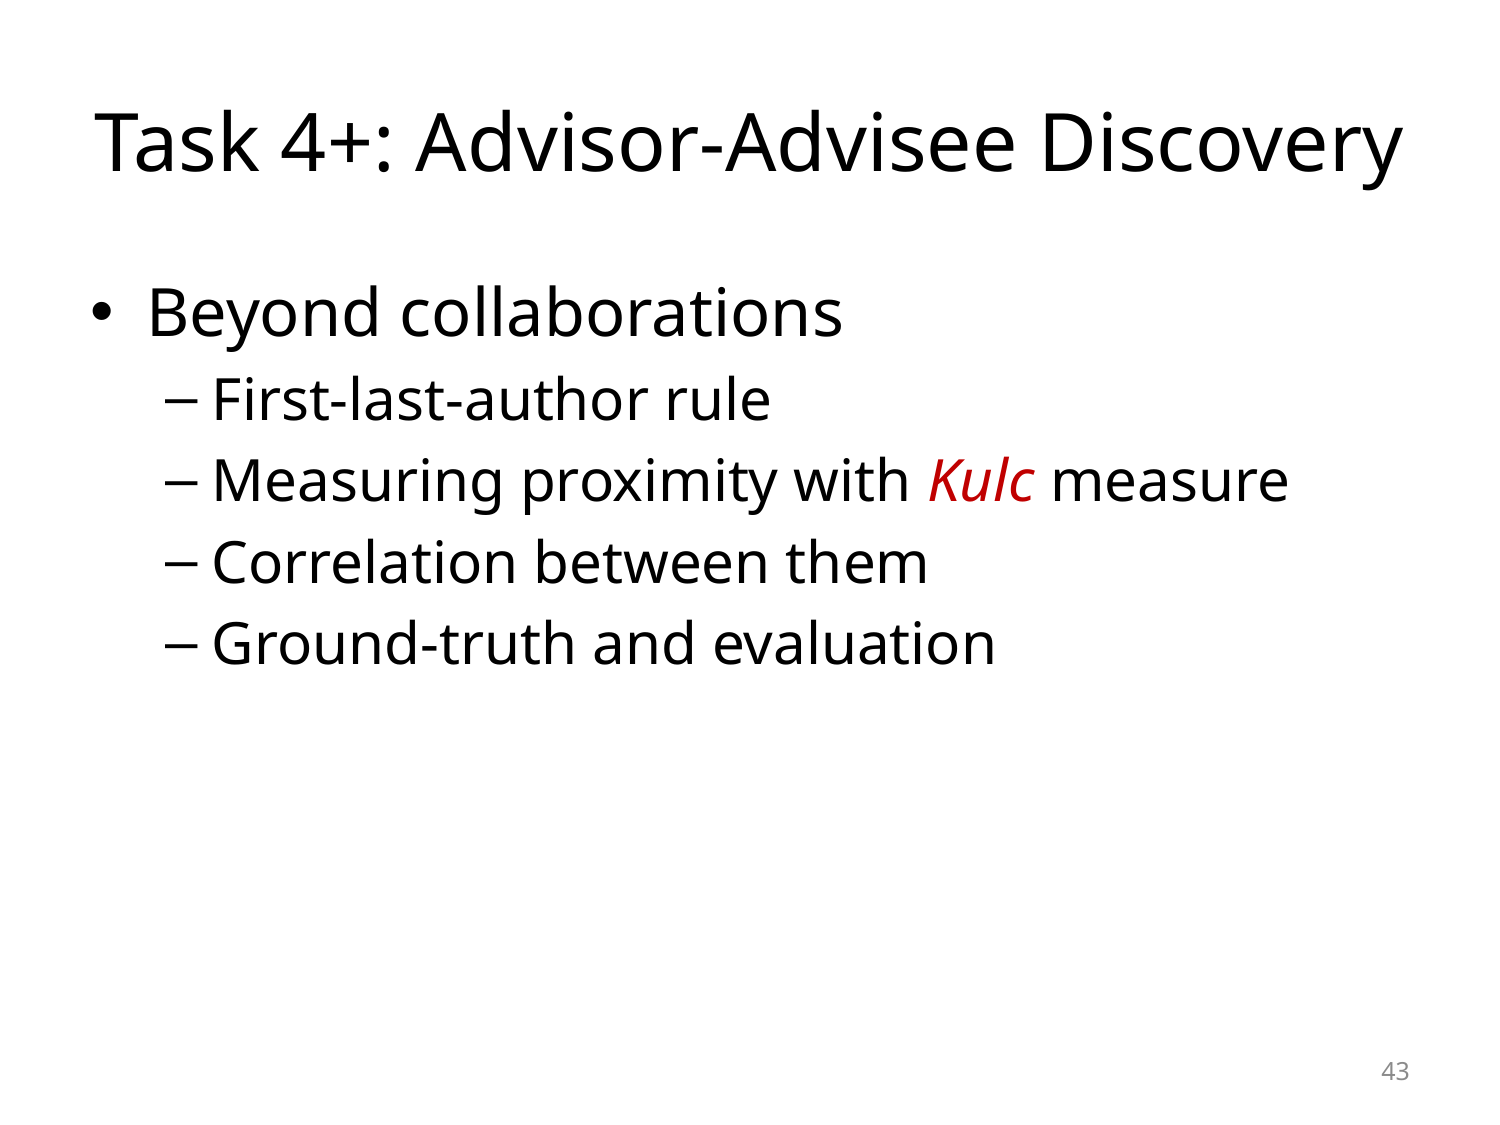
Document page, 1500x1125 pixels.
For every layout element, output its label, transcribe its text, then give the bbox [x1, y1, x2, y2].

title Task 4+: Advisor-Advisee Discovery [75, 45, 1425, 233]
slide_number 43 [1074, 1042, 1425, 1103]
list Beyond collaborations First-last-author rule Measuring proximity with Kulc measure Correlation between them Ground-truth and evaluation [75, 262, 1425, 1005]
